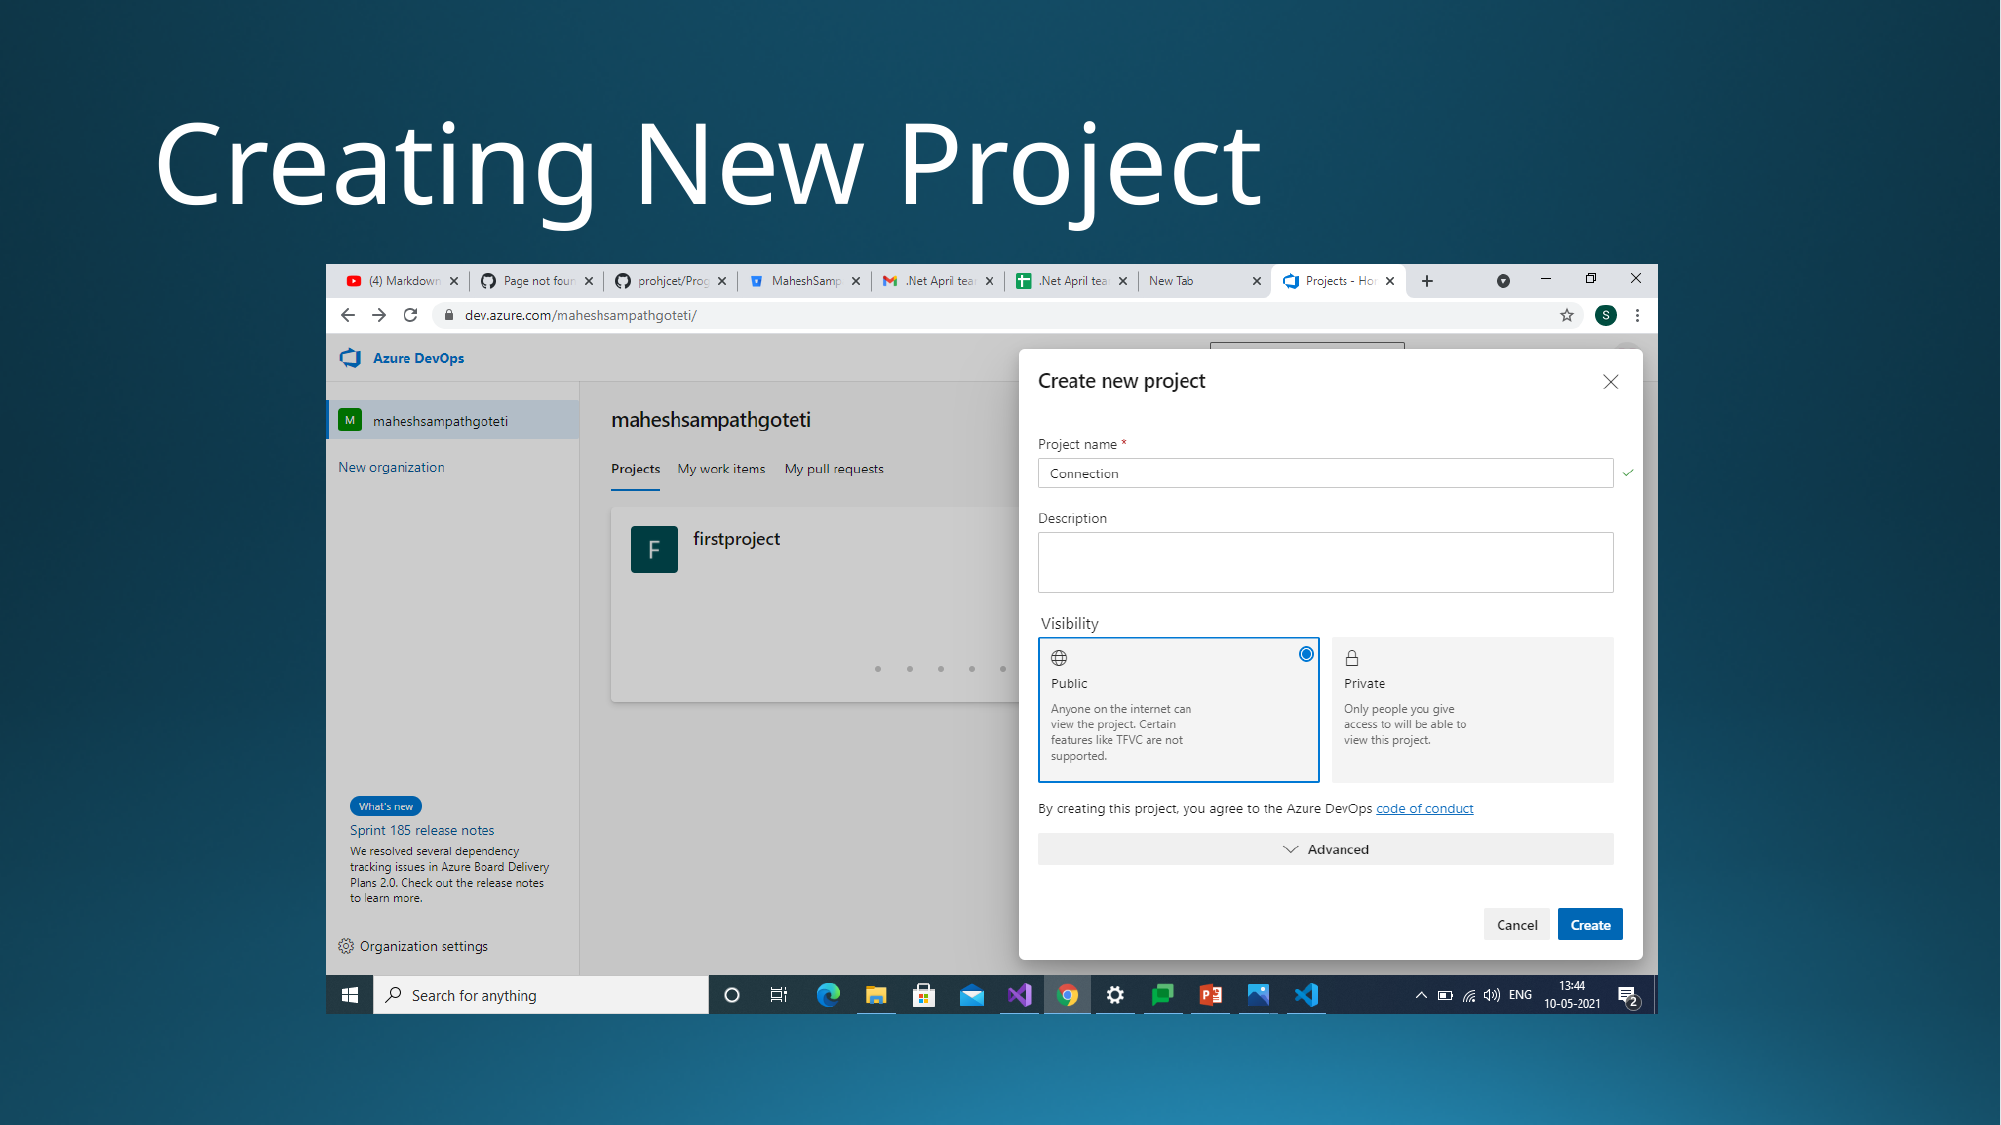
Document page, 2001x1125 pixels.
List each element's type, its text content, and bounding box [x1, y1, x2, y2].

title Creating New Project [137, 59, 1863, 278]
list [326, 264, 1658, 1014]
picture [0, 0, 2001, 1125]
